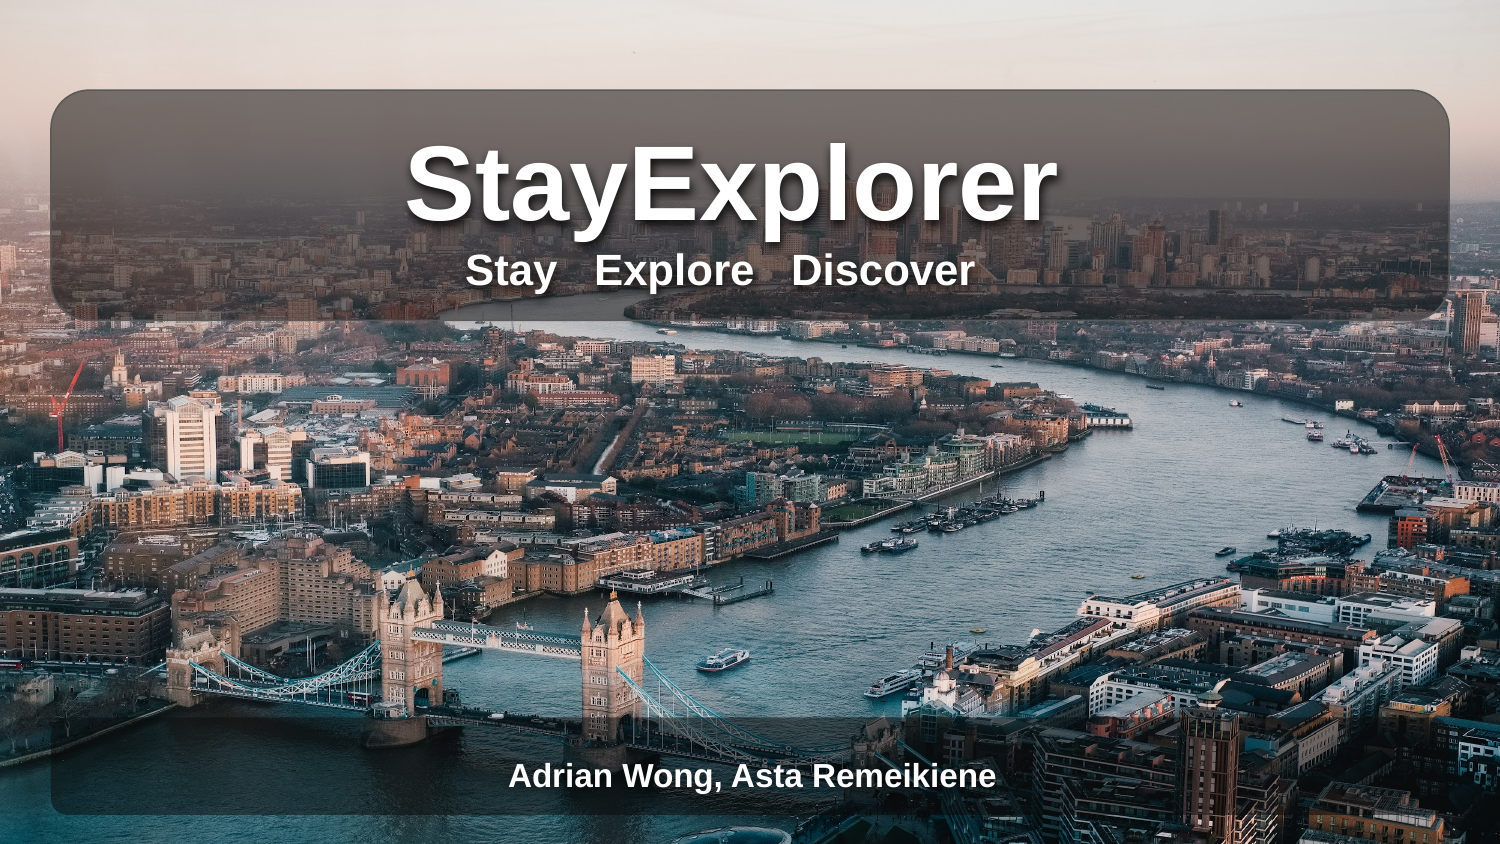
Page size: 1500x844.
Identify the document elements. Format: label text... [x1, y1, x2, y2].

text_box [50, 90, 1450, 321]
text_box StayExplorer Stay Explore Discover [102, 99, 1362, 310]
picture [0, 0, 1500, 844]
text_box [50, 717, 1450, 815]
text_box Adrian Wong, Asta Remeikiene [92, 738, 1405, 809]
